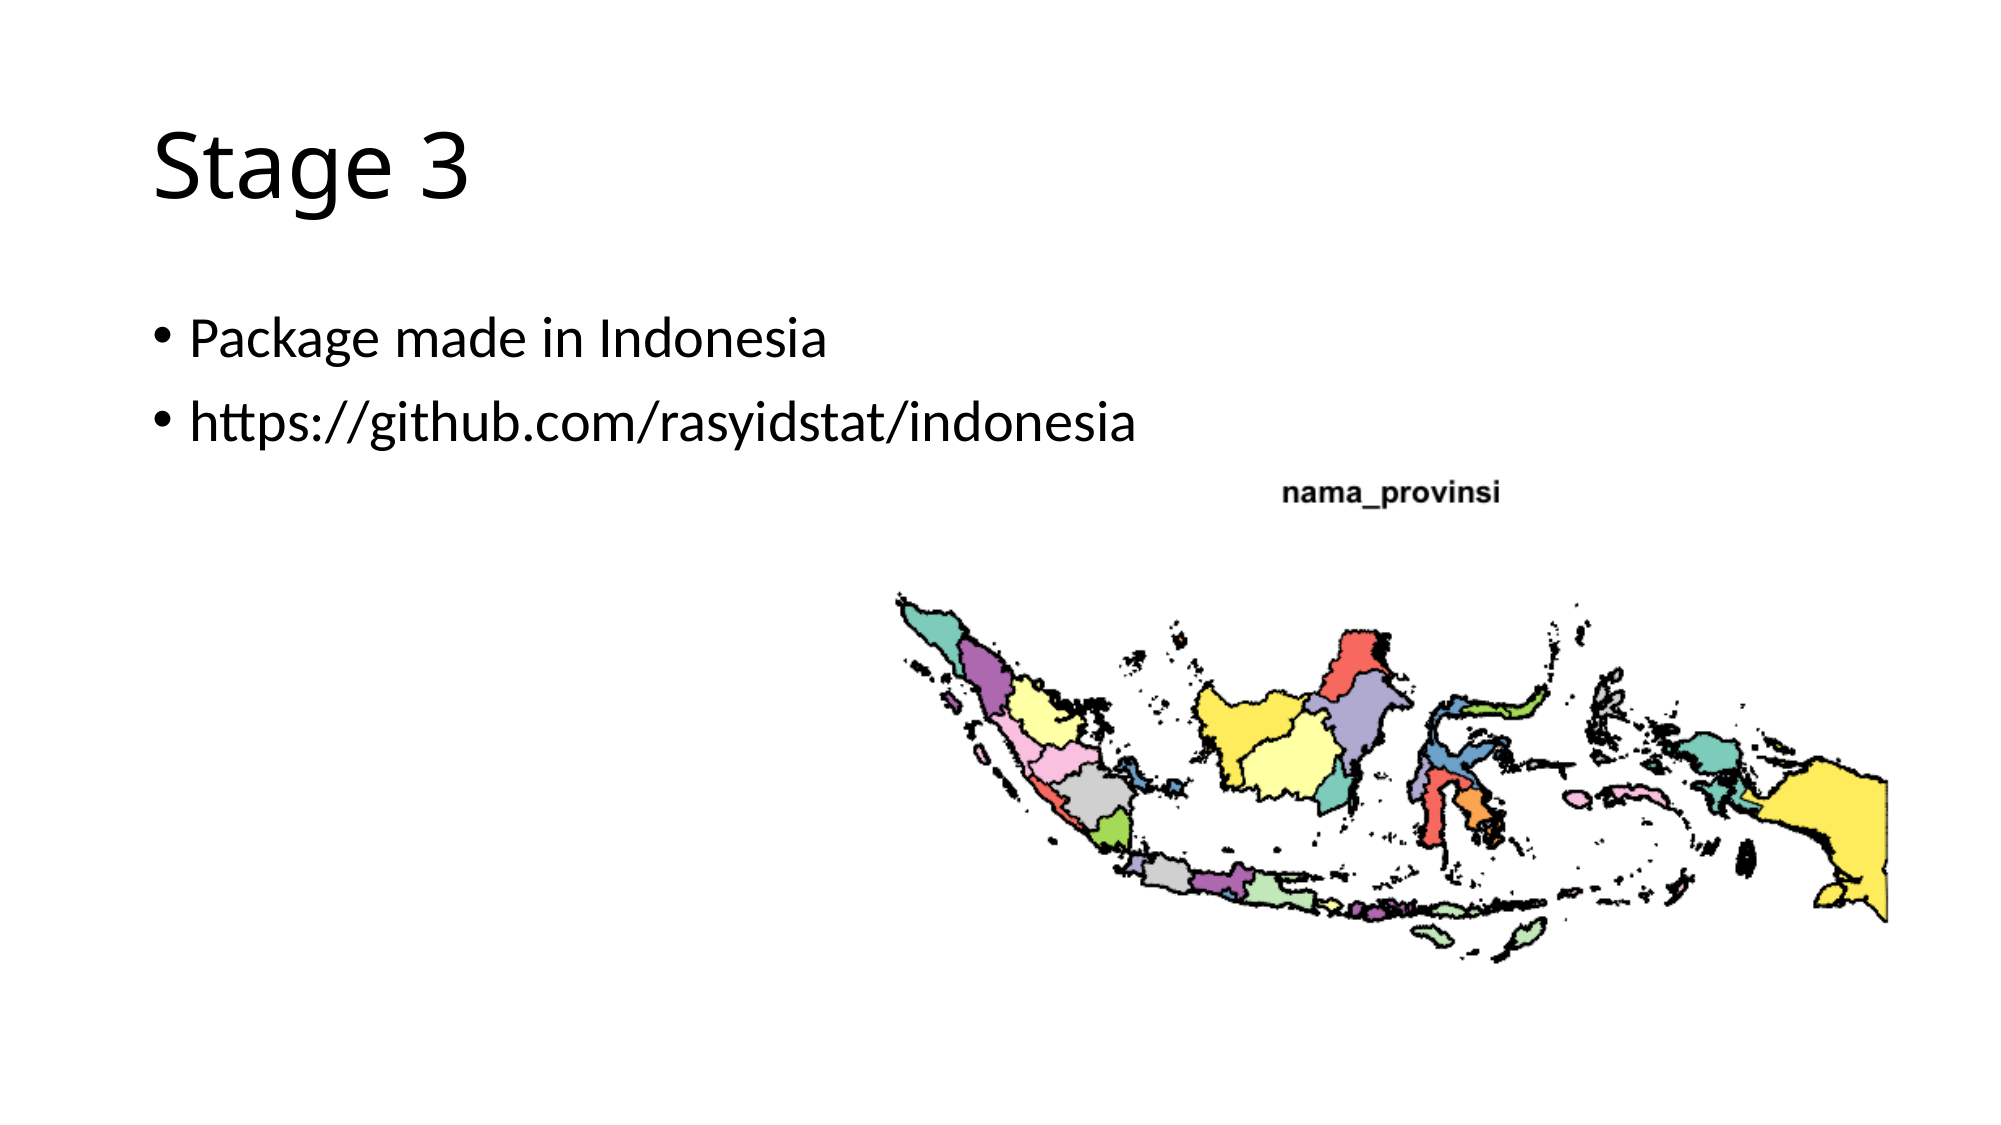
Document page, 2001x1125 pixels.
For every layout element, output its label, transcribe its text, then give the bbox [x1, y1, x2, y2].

picture [826, 472, 1958, 1079]
title Stage 3 [137, 59, 1863, 278]
list Package made in Indonesia https://github.com/rasyidstat/indonesia [137, 299, 1863, 1014]
